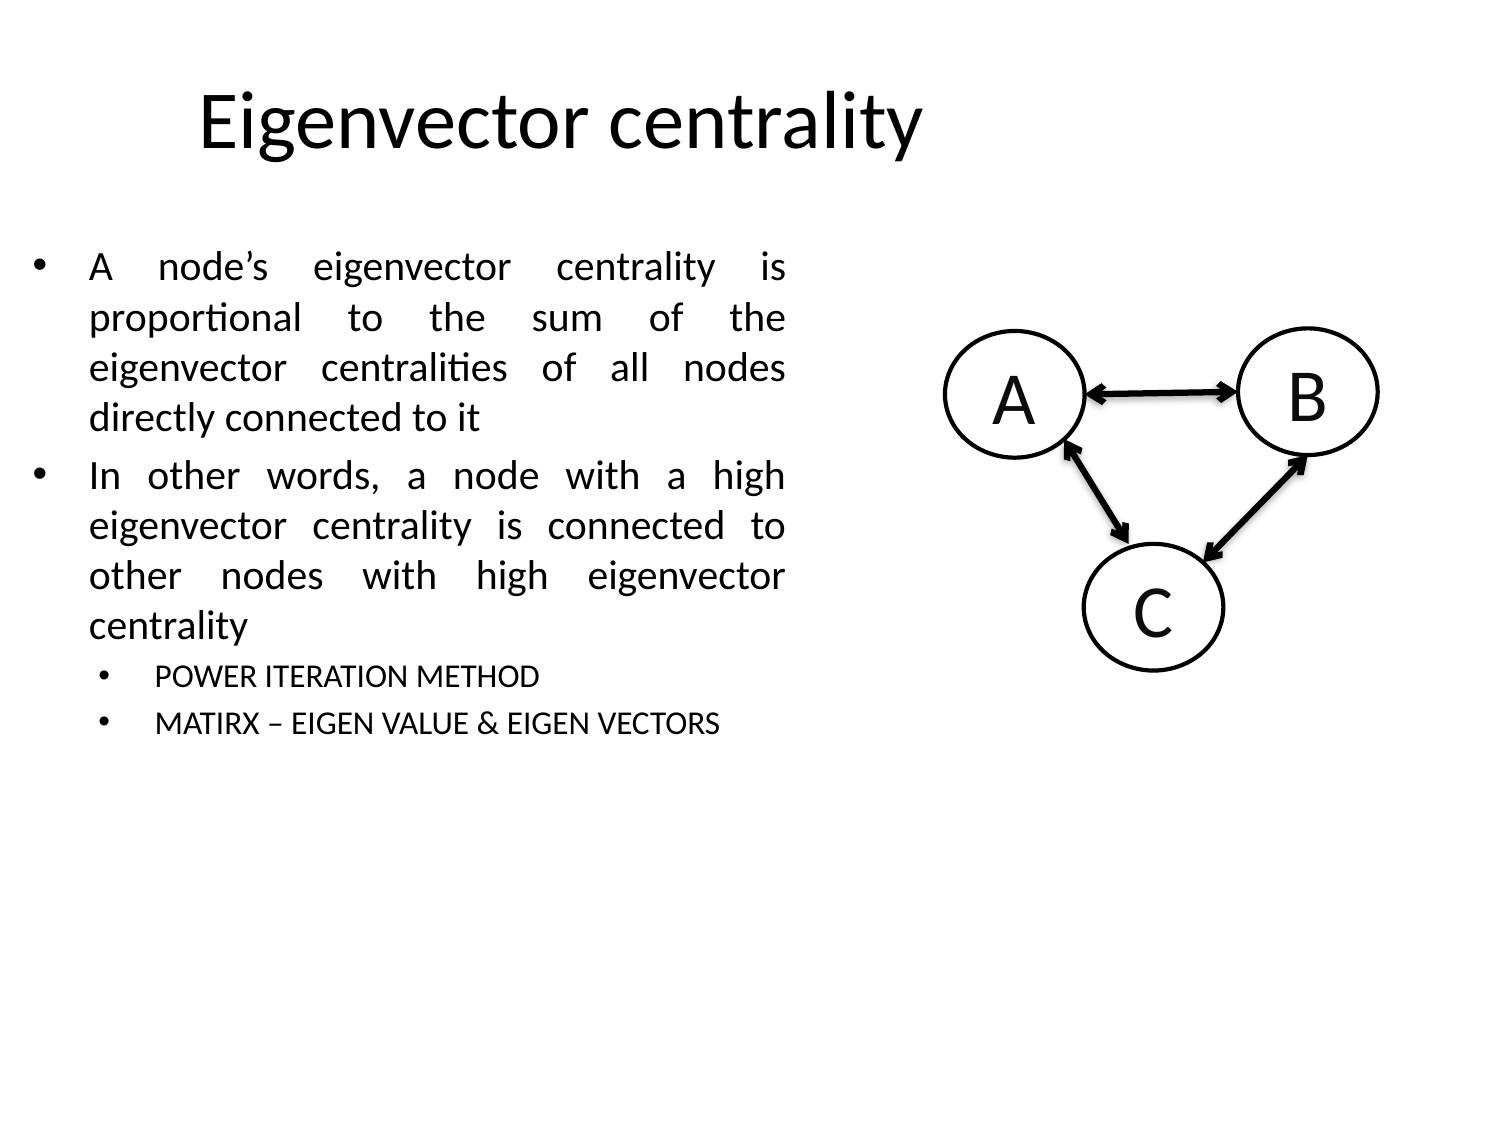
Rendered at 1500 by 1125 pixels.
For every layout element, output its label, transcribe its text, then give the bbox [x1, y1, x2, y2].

text_box A [942, 328, 1087, 460]
text_box C [1081, 541, 1226, 673]
title Eigenvector centrality [64, 58, 1059, 174]
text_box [1084, 391, 1239, 395]
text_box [1063, 438, 1129, 545]
text_box B [1236, 326, 1380, 458]
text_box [1202, 454, 1309, 563]
list A node’s eigenvector centrality is proportional to the sum of the eigenvector centralities of all nodes directly connected to it In other words, a node with a high eigenvector centrality is connected to other nodes with high eigenvector centrality POWER ITERATION METHOD MATIRX – EIGEN VALUE & EIGEN VECTORS [17, 231, 802, 1036]
